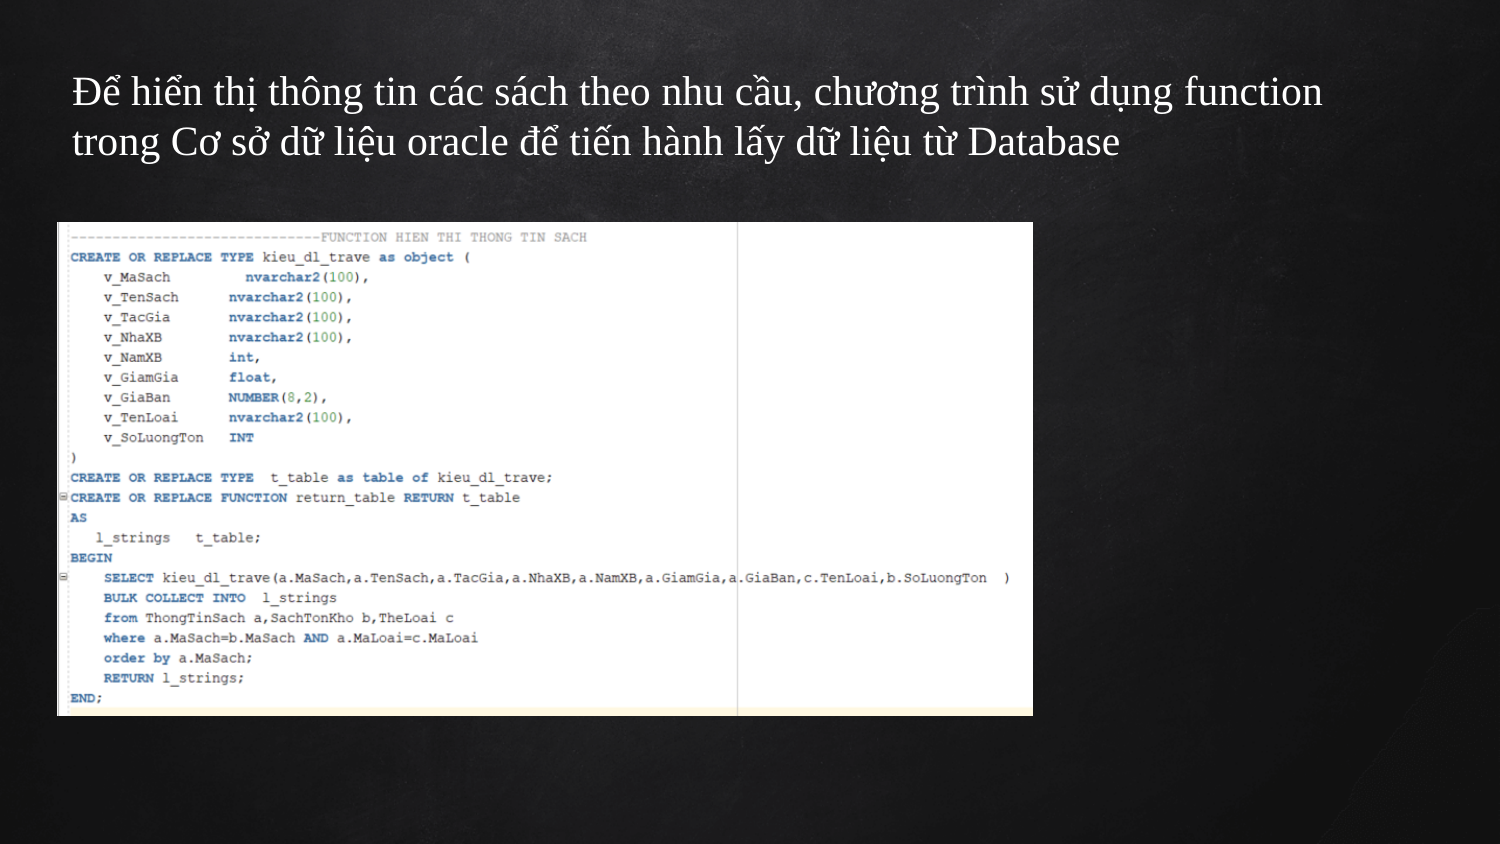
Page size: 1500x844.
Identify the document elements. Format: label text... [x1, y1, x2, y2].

picture [0, 0, 1500, 844]
text_box Để hiển thị thông tin các sách theo nhu cầu, chương trình sử dụng function trong Cơ sở dữ liệu oracle để tiến hành lấy dữ liệu từ Database [57, 56, 1432, 222]
